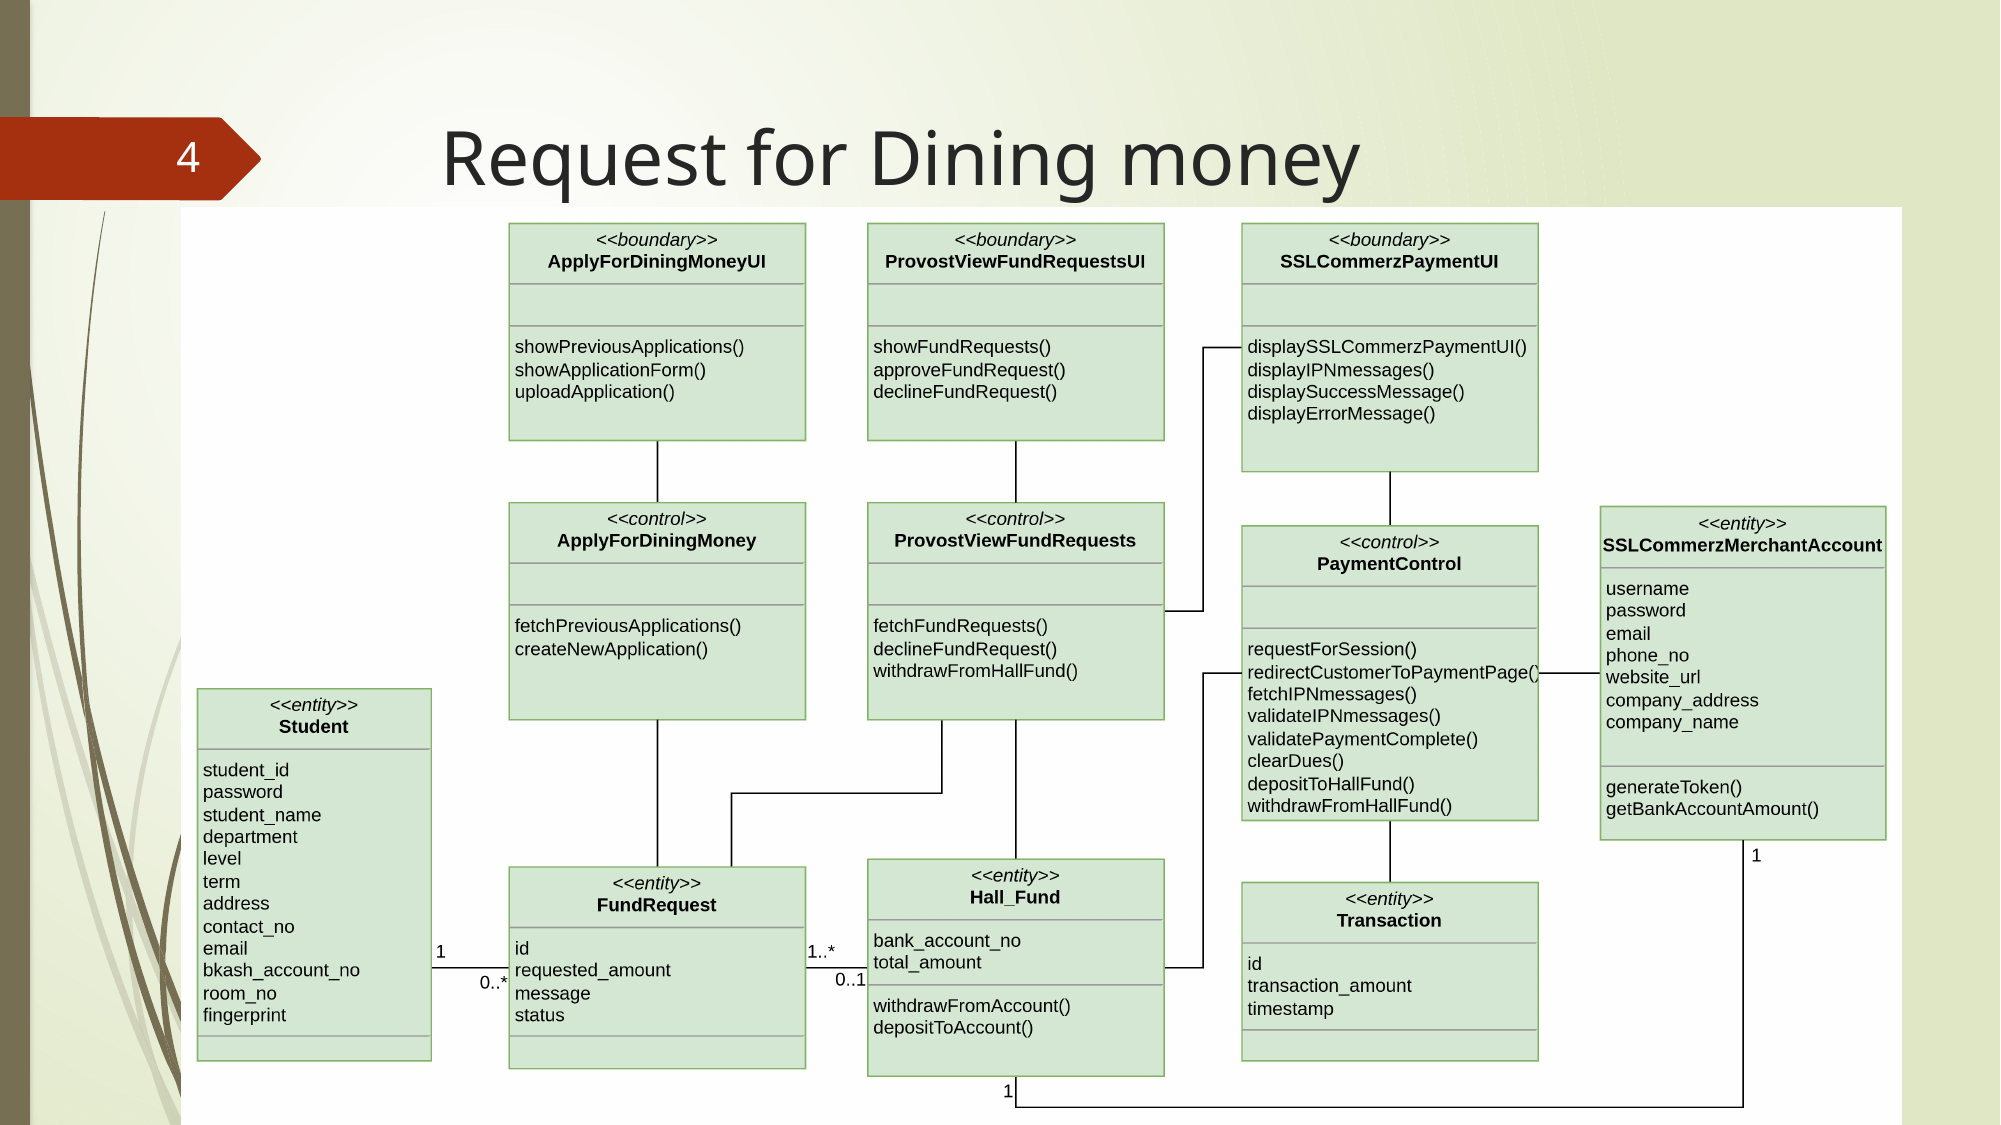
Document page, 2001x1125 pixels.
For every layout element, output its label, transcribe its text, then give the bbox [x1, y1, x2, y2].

title Request for Dining money [425, 102, 1888, 207]
slide_number 4 [87, 129, 216, 190]
picture [181, 207, 1903, 1125]
